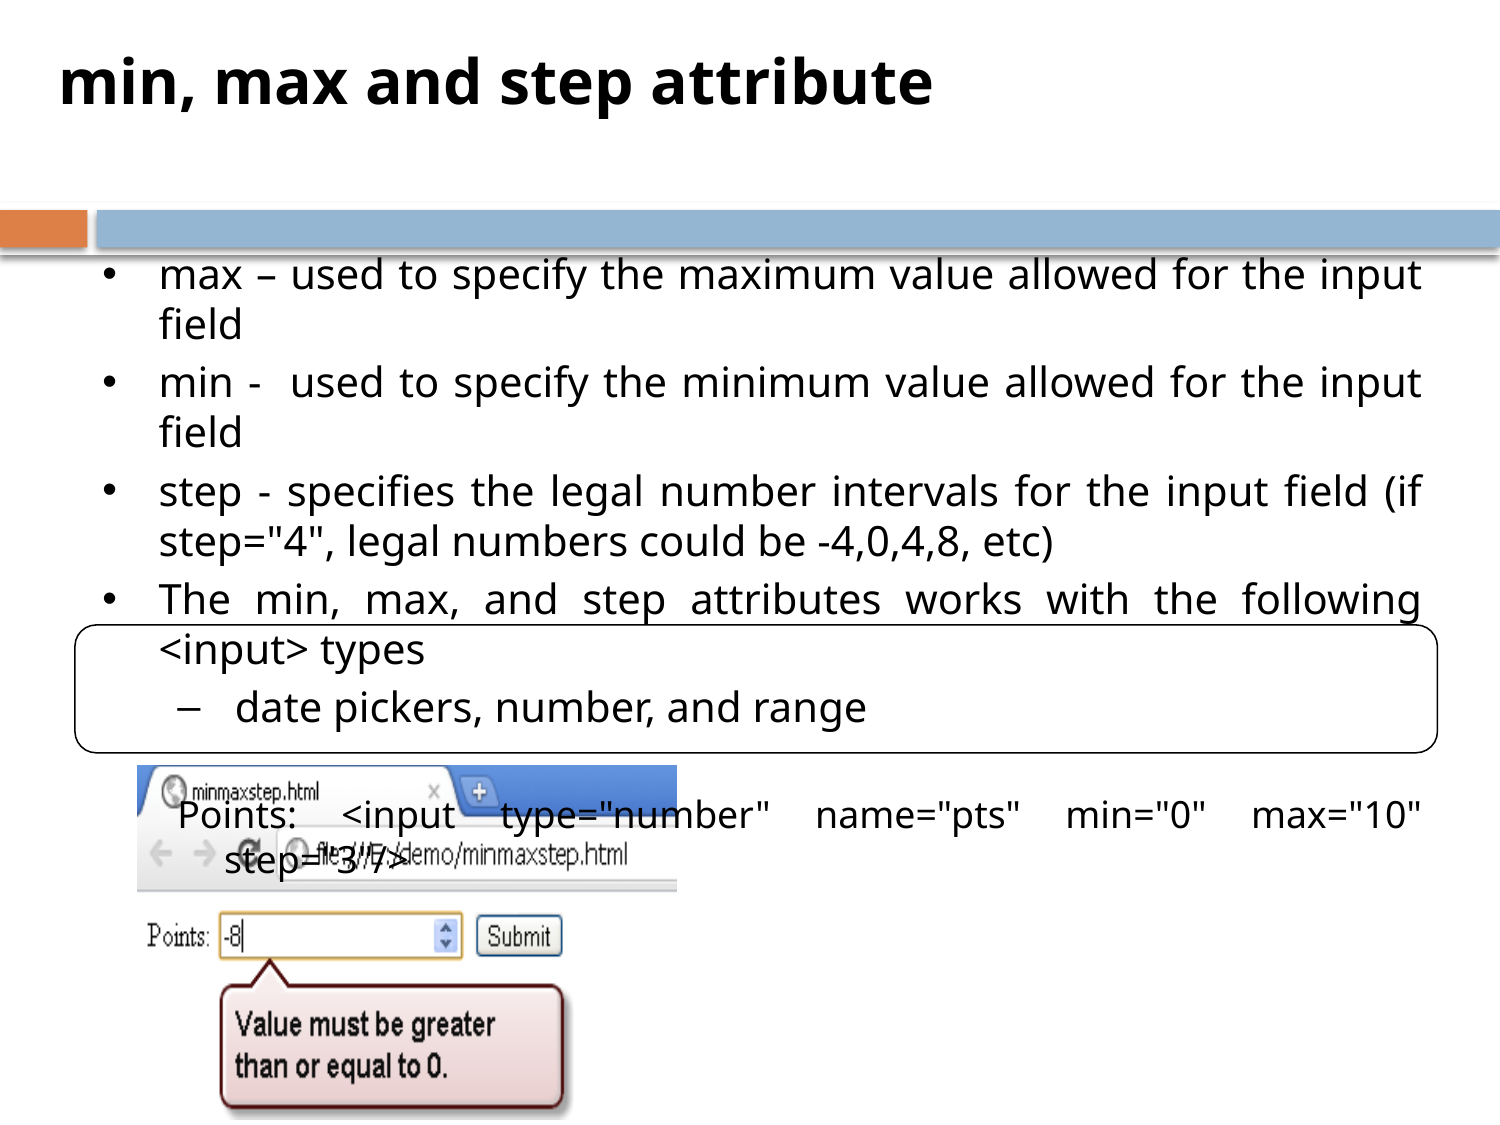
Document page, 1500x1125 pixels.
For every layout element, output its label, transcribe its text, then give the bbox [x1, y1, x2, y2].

text_box max – used to specify the maximum value allowed for the input field min - used to specify the minimum value allowed for the input field step - specifies the legal number intervals for the input field (if step="4", legal numbers could be -4,0,4,8, etc) The min, max, and step attributes works with the following <input> types date pickers, number, and range Points: <input type="number" name="pts" min="0" max="10" step="3"/> [87, 240, 1438, 1118]
text_box [74, 627, 87, 751]
picture [137, 765, 677, 1120]
list min, max and step attribute [43, 34, 1394, 126]
